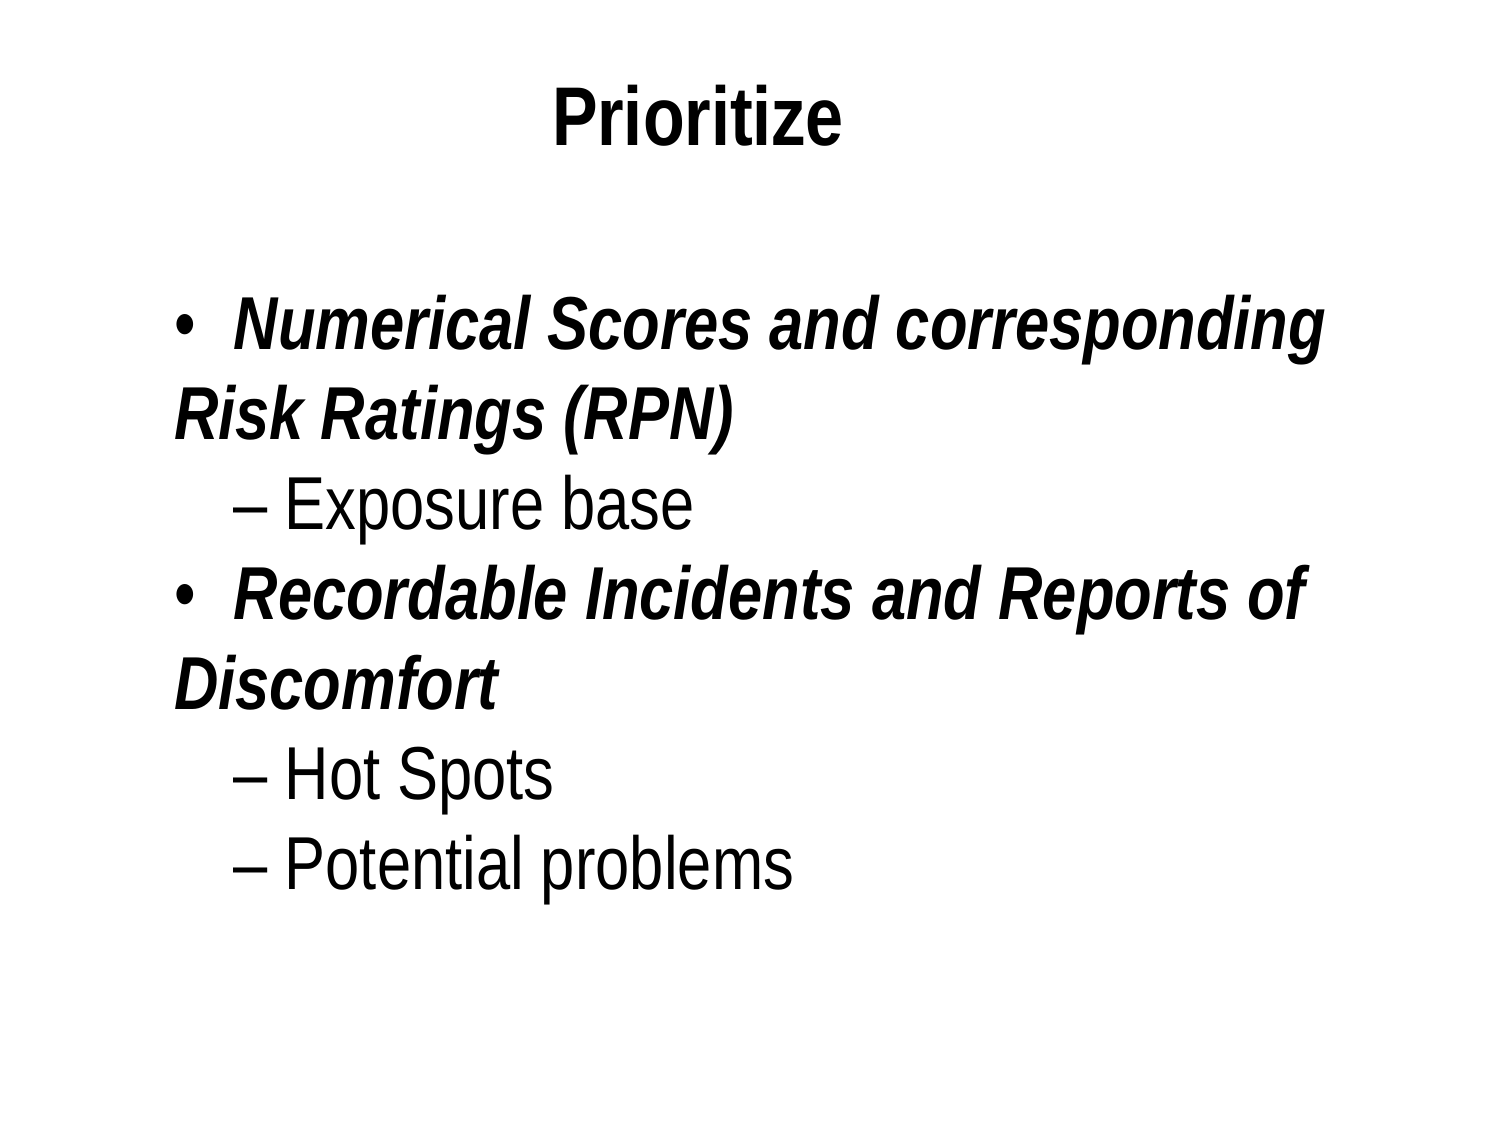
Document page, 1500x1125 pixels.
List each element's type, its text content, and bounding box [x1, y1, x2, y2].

text_box • Numerical Scores and corresponding Risk Ratings (RPN) – Exposure base • Recordable Incidents and Reports of Discomfort – Hot Spots – Potential problems [159, 267, 1412, 912]
text_box Prioritize [537, 54, 936, 170]
